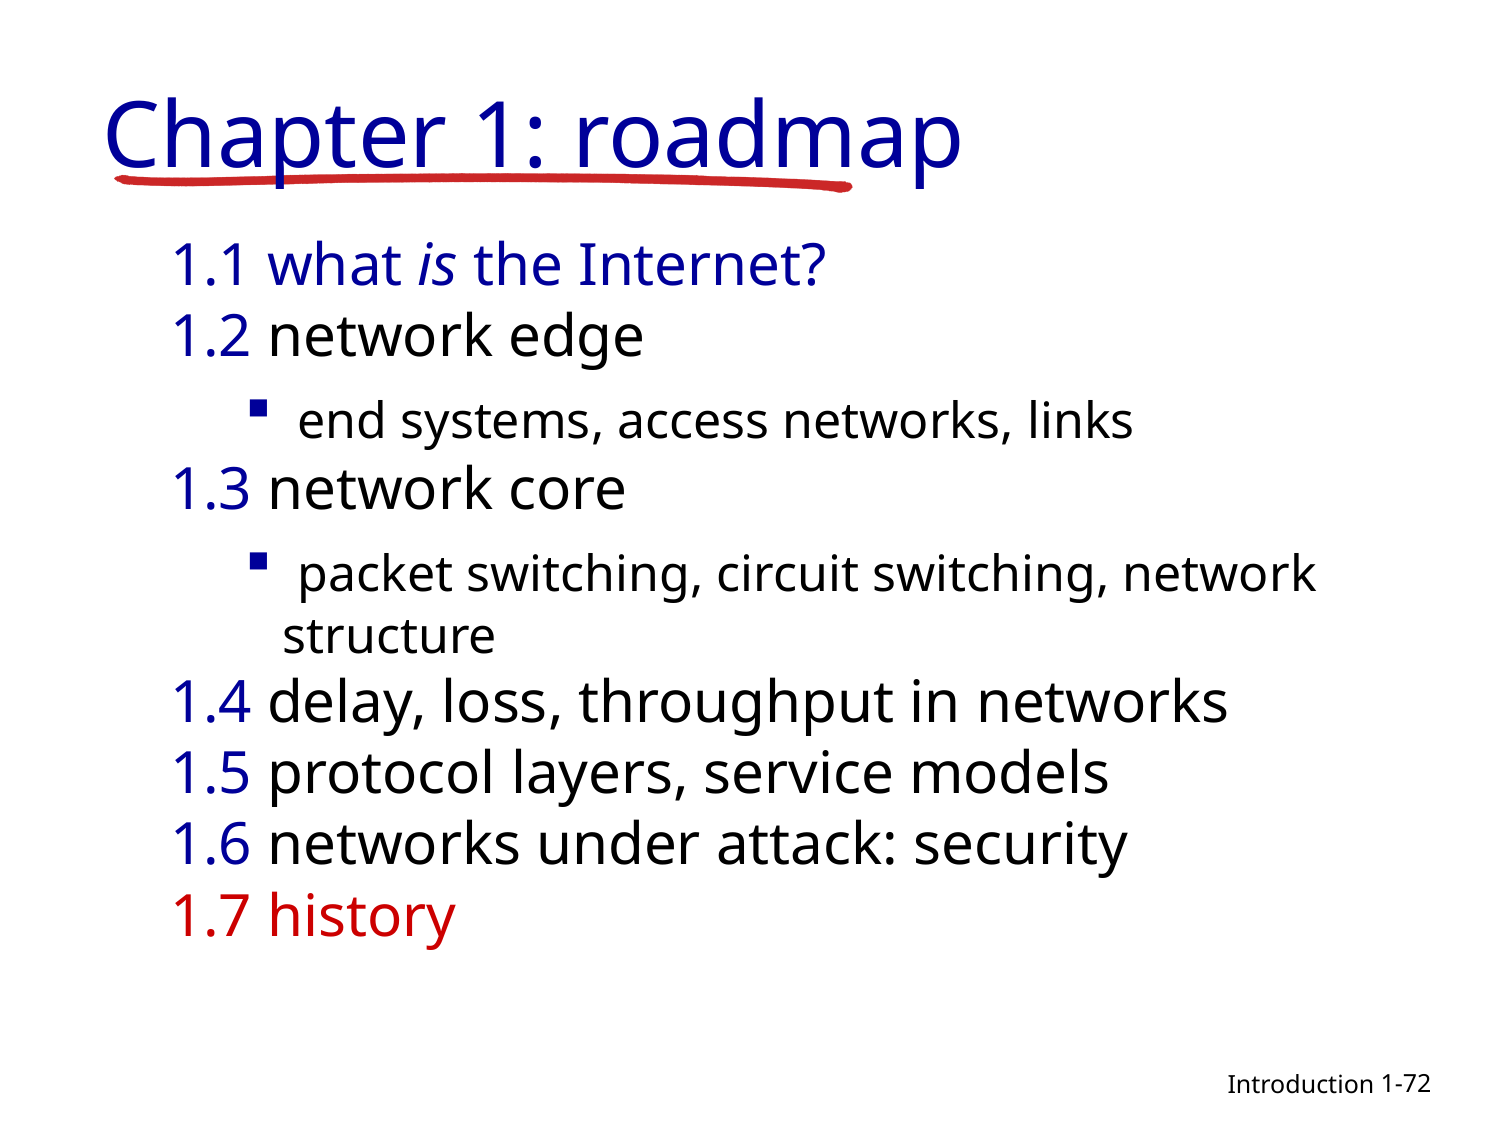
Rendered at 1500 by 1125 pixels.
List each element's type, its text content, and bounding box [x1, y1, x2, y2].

list 1.1 what is the Internet? 1.2 network edge end systems, access networks, links 1.3 network core packet switching, circuit switching, network structure 1.4 delay, loss, throughput in networks 1.5 protocol layers, service models 1.6 networks under attack: security 1.7 history [79, 230, 1427, 994]
slide_number 1-72 [1365, 1059, 1477, 1106]
footer Introduction [914, 1060, 1391, 1109]
picture [111, 168, 862, 198]
title Chapter 1: roadmap [87, 37, 1363, 226]
